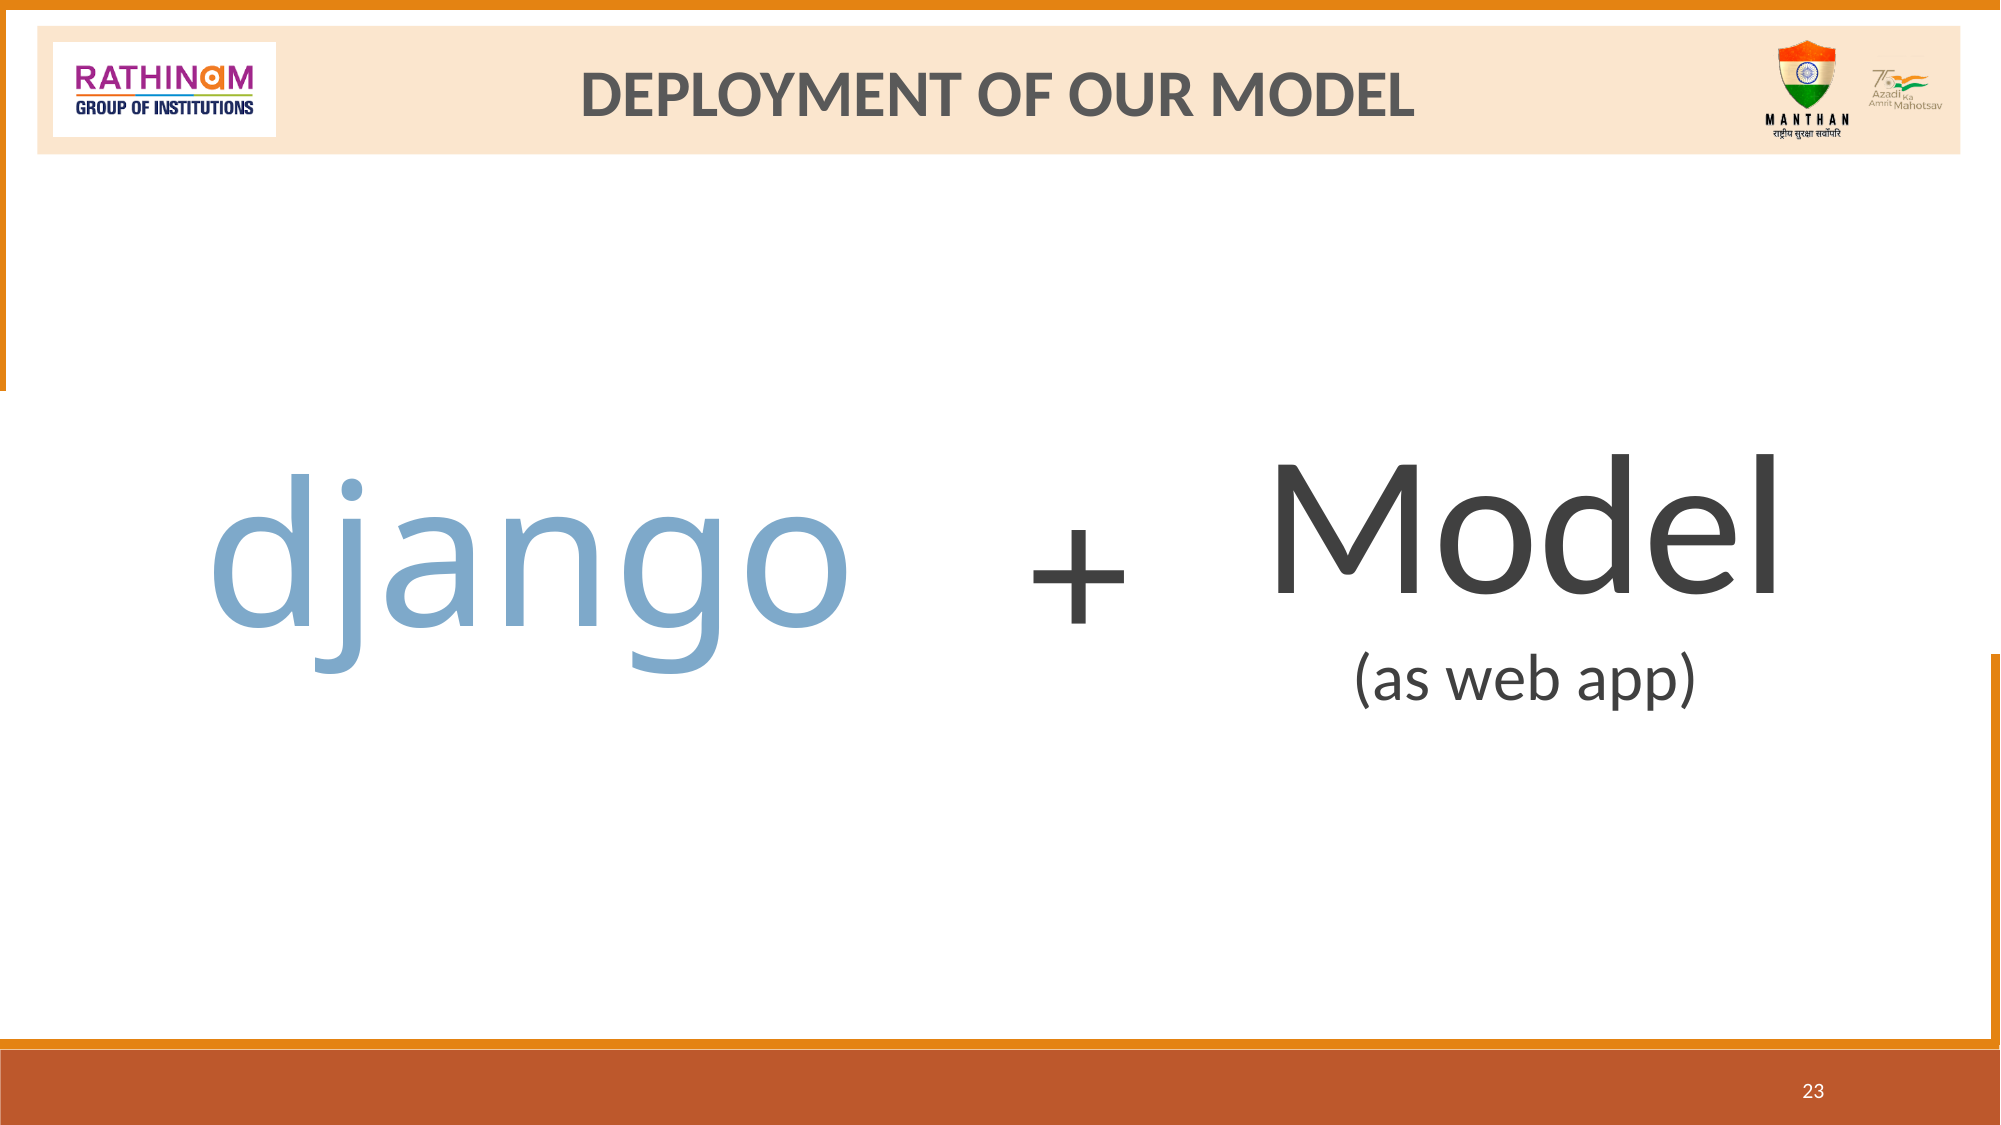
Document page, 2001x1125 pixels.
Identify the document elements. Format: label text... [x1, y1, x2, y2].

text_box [0, 0, 2000, 1046]
slide_number 23 [1624, 1059, 1840, 1120]
